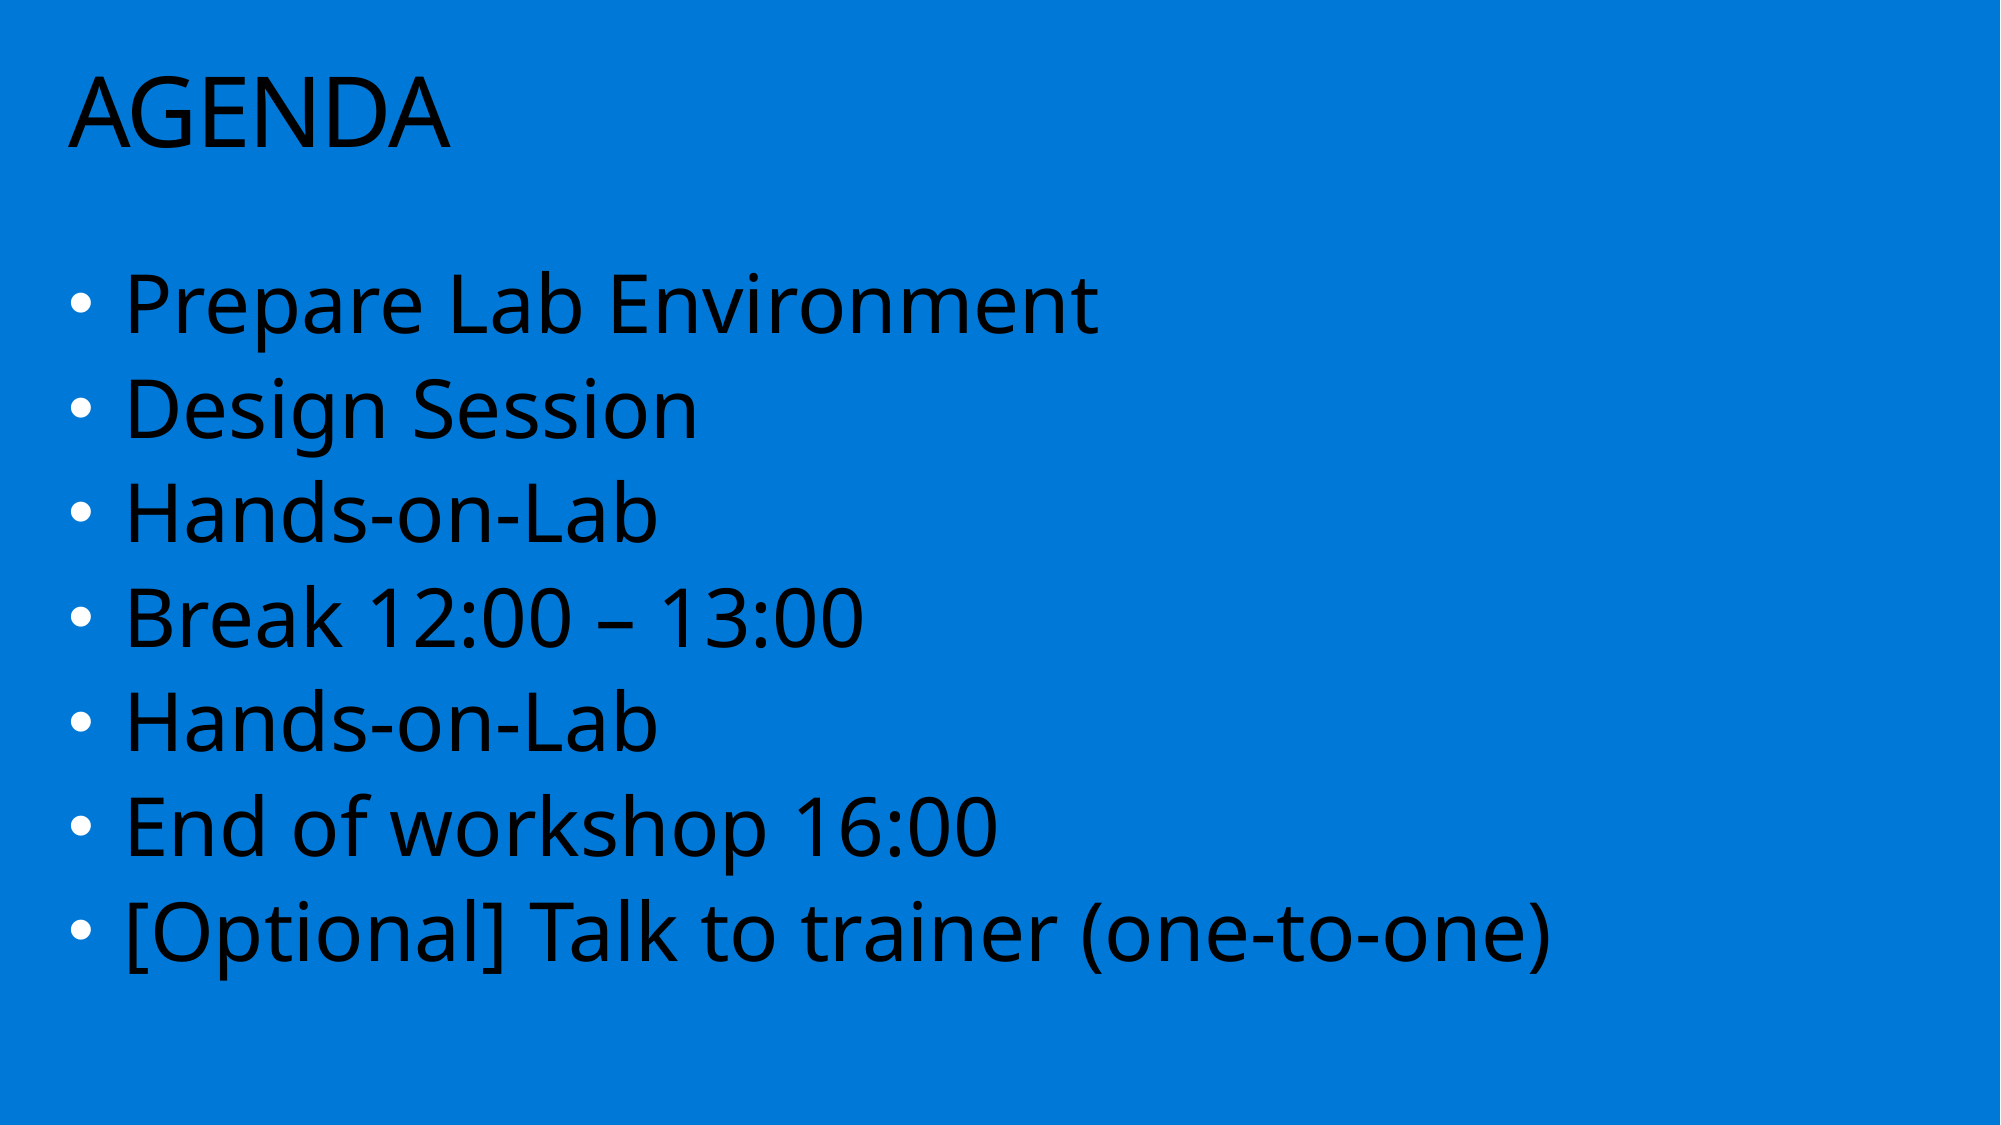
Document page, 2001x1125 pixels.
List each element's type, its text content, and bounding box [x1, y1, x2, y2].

title AGENDA [44, 47, 1957, 196]
list Prepare Lab Environment Design Session Hands-on-Lab Break 12:00 – 13:00 Hands-on-Lab End of workshop 16:00 [Optional] Talk to trainer (one-to-one) [44, 248, 1956, 1021]
